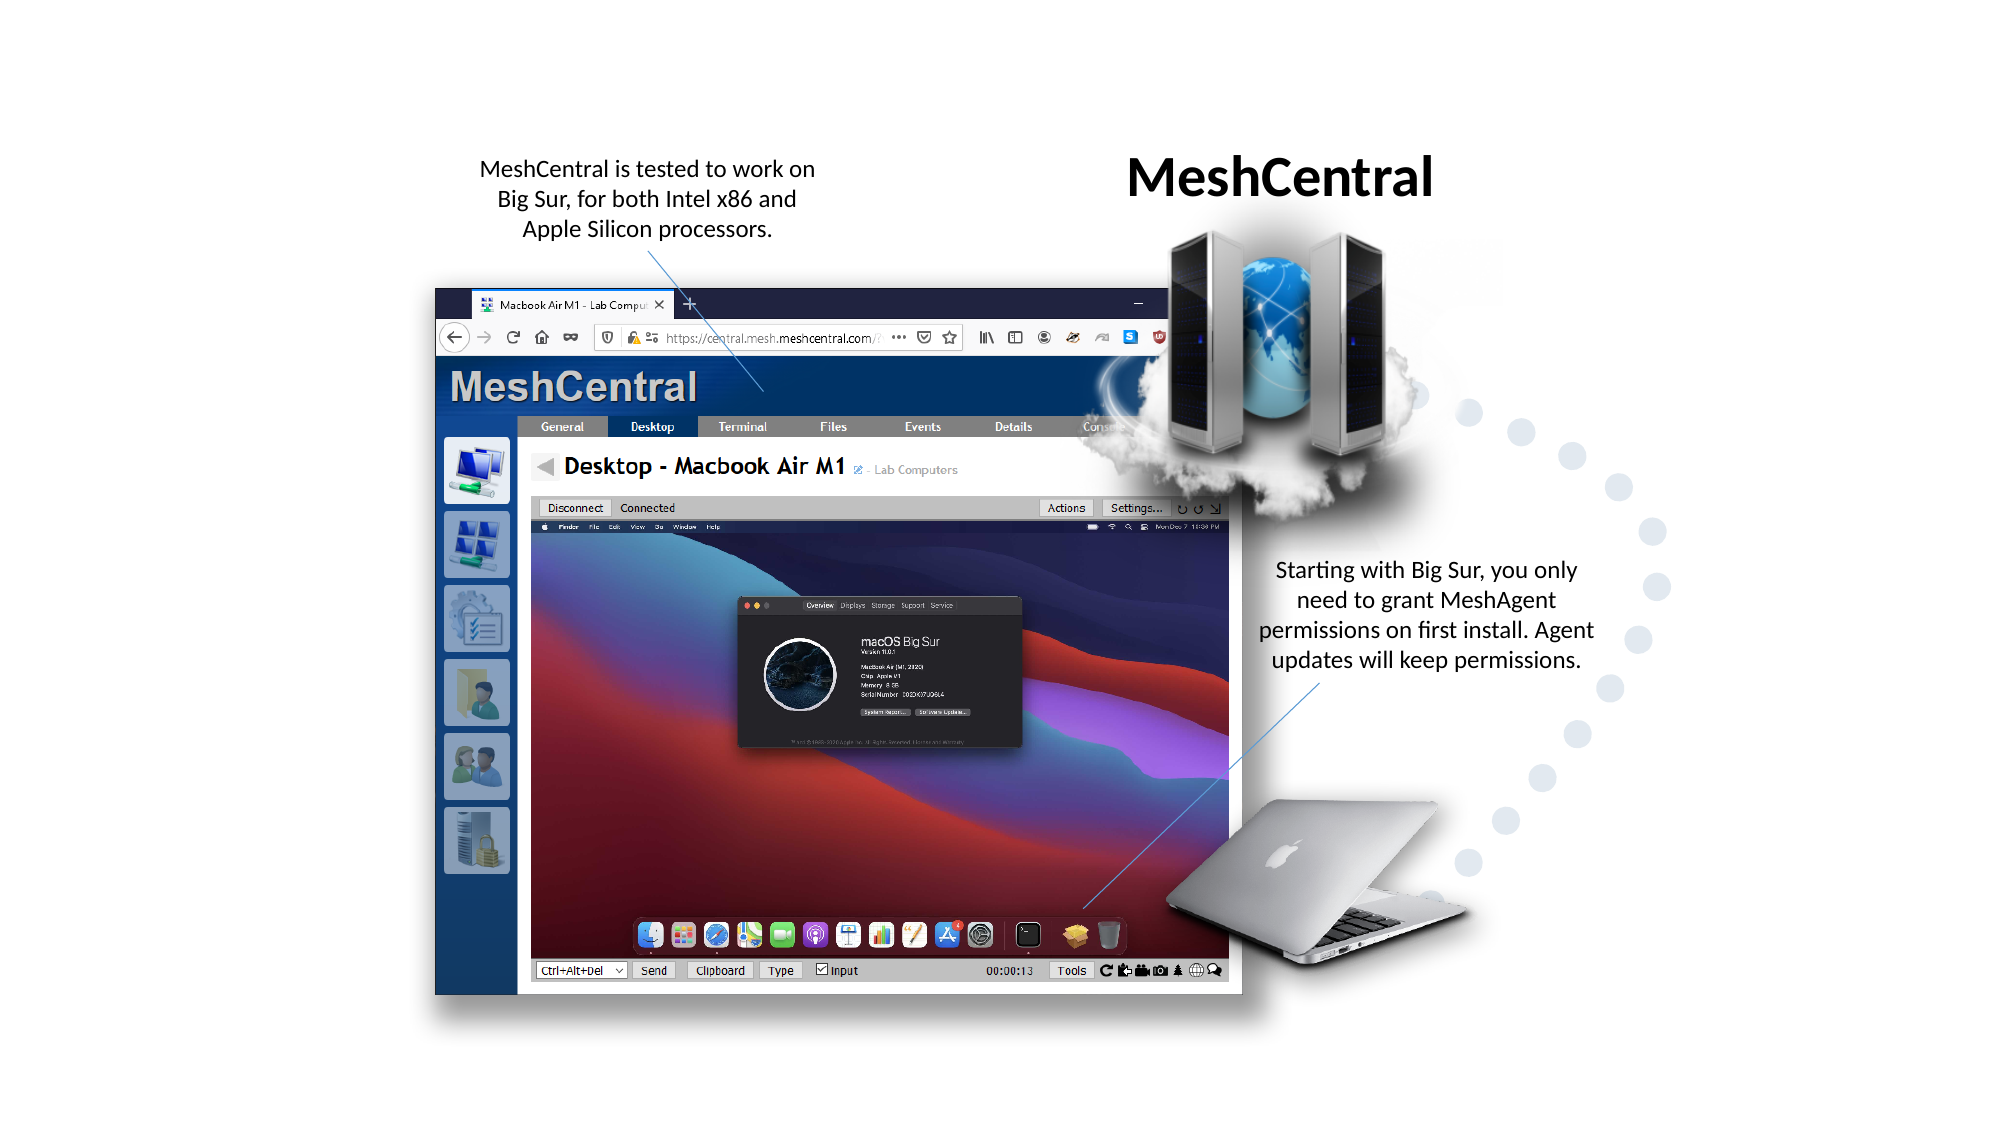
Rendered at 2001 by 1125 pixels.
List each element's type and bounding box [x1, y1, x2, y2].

text_box [435, 130, 1660, 995]
